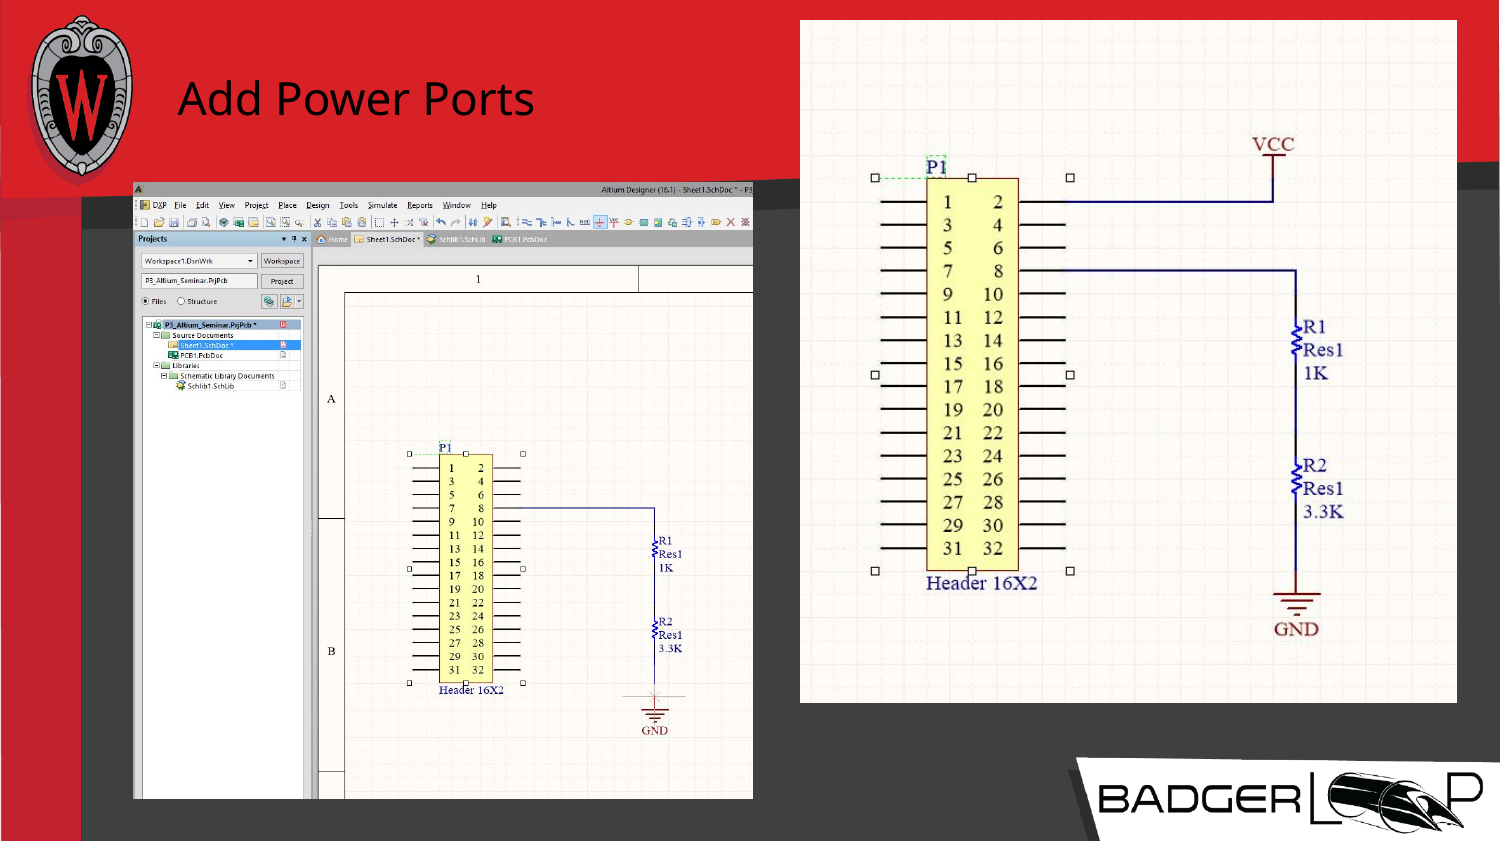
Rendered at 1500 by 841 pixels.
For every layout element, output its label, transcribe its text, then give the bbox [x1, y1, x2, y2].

picture [0, 0, 1500, 841]
title Add Power Ports [162, 72, 794, 123]
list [132, 182, 754, 800]
